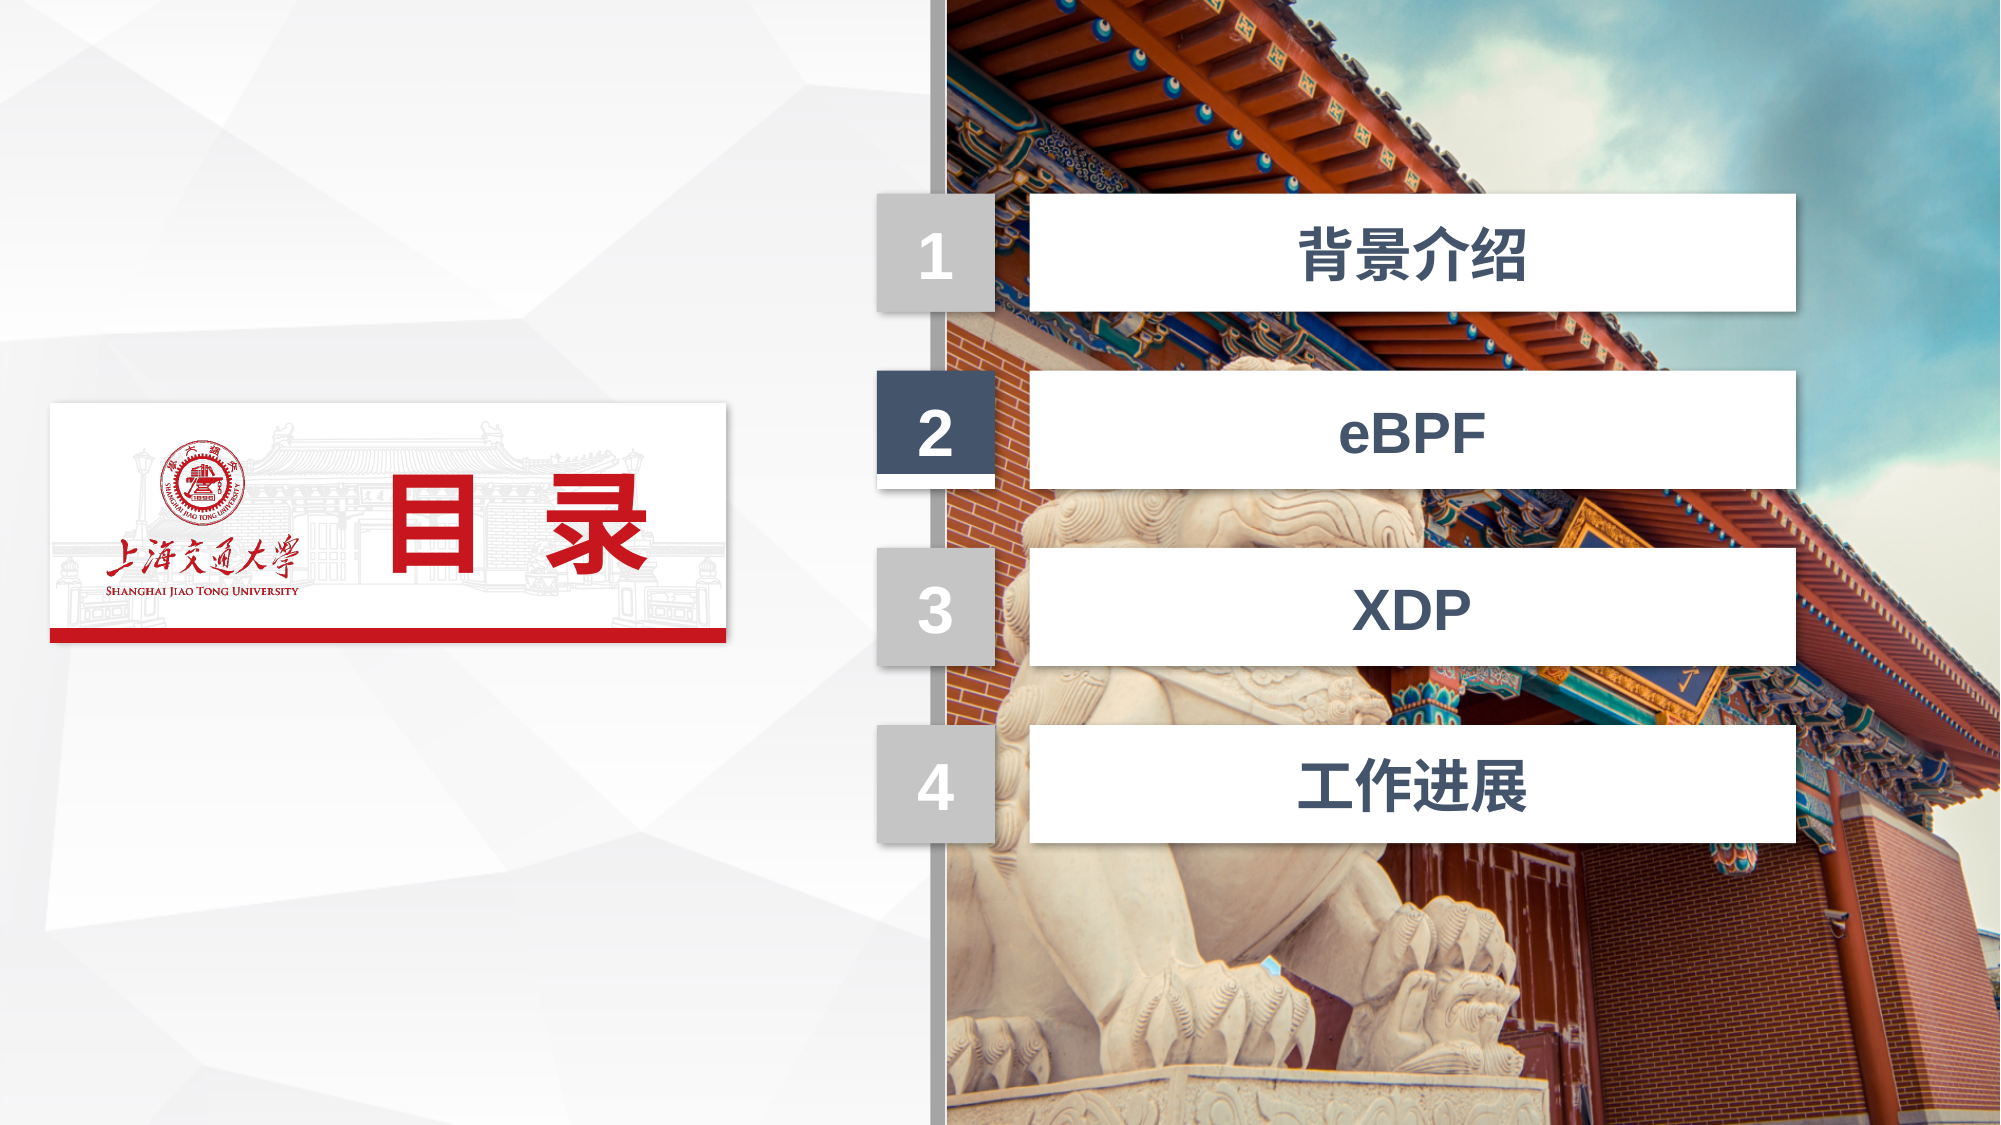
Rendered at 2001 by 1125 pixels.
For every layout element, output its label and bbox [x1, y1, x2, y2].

text_box [876, 547, 995, 666]
picture [0, 0, 930, 1125]
text_box [876, 725, 995, 844]
text_box [876, 193, 995, 312]
text_box [876, 370, 995, 489]
picture [946, 0, 2000, 1125]
